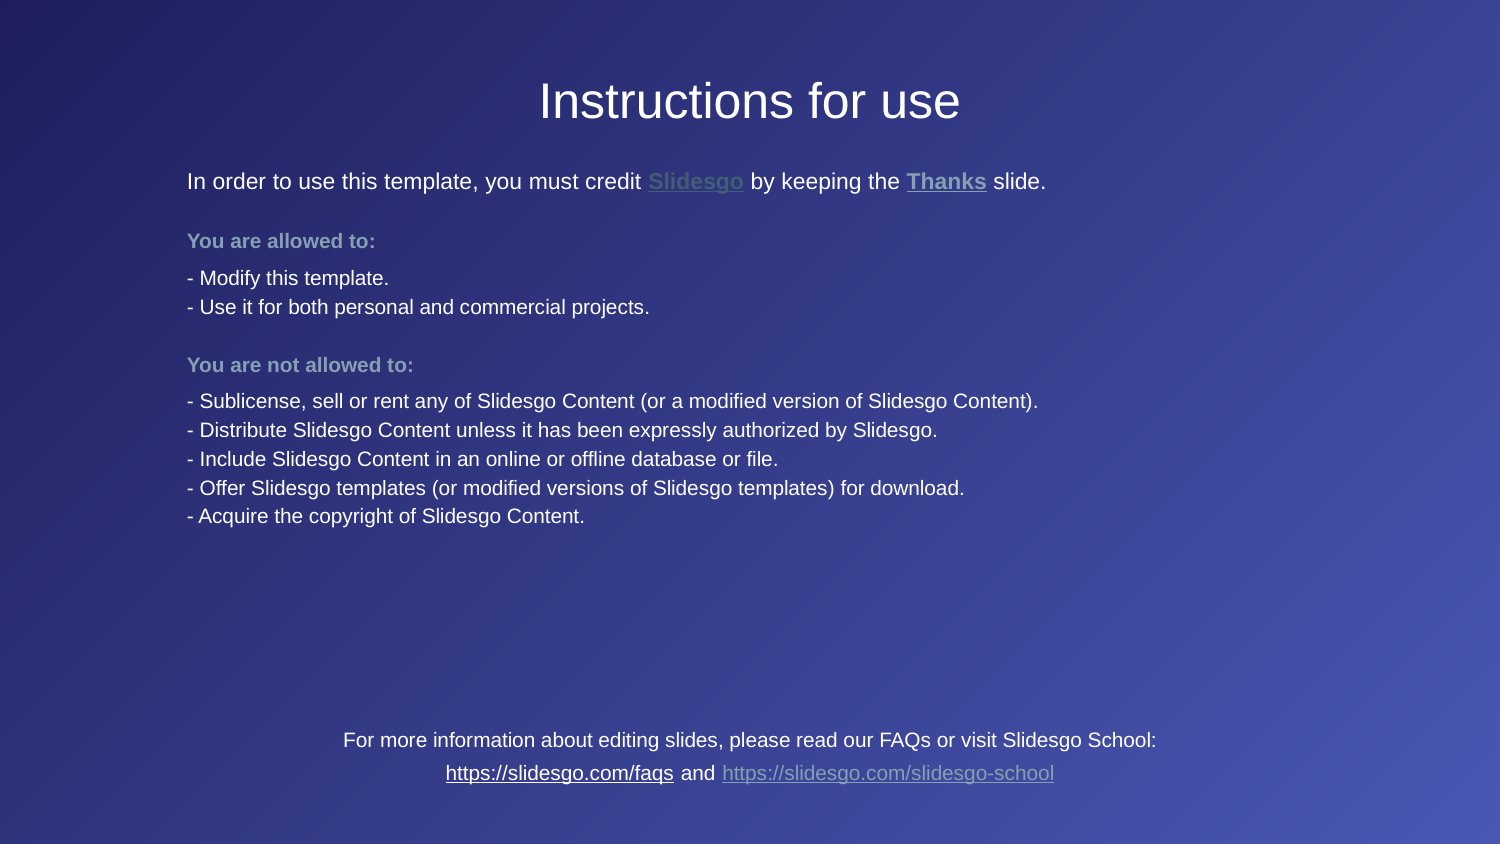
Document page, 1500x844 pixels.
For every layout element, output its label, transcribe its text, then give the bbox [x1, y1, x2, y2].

text_box For more information about editing slides, please read our FAQs or visit Slidesgo School: https://slidesgo.com/faqs and https://slidesgo.com/slidesgo-school [171, 707, 1328, 780]
title Instructions for use [171, 53, 1328, 133]
text_box In order to use this template, you must credit Slidesgo by keeping the Thanks slide. You are allowed to: - Modify this template. - Use it for both personal and commercial projects. You are not allowed to: - Sublicense, sell or rent any of Slidesgo Content (or a modified version of Slidesgo Content). - Distribute Slidesgo Content unless it has been expressly authorized by Slidesgo. - Include Slidesgo Content in an online or offline database or file. - Offer Slidesgo templates (or modified versions of Slidesgo templates) for download. - Acquire the copyright of Slidesgo Content. [171, 148, 1328, 589]
